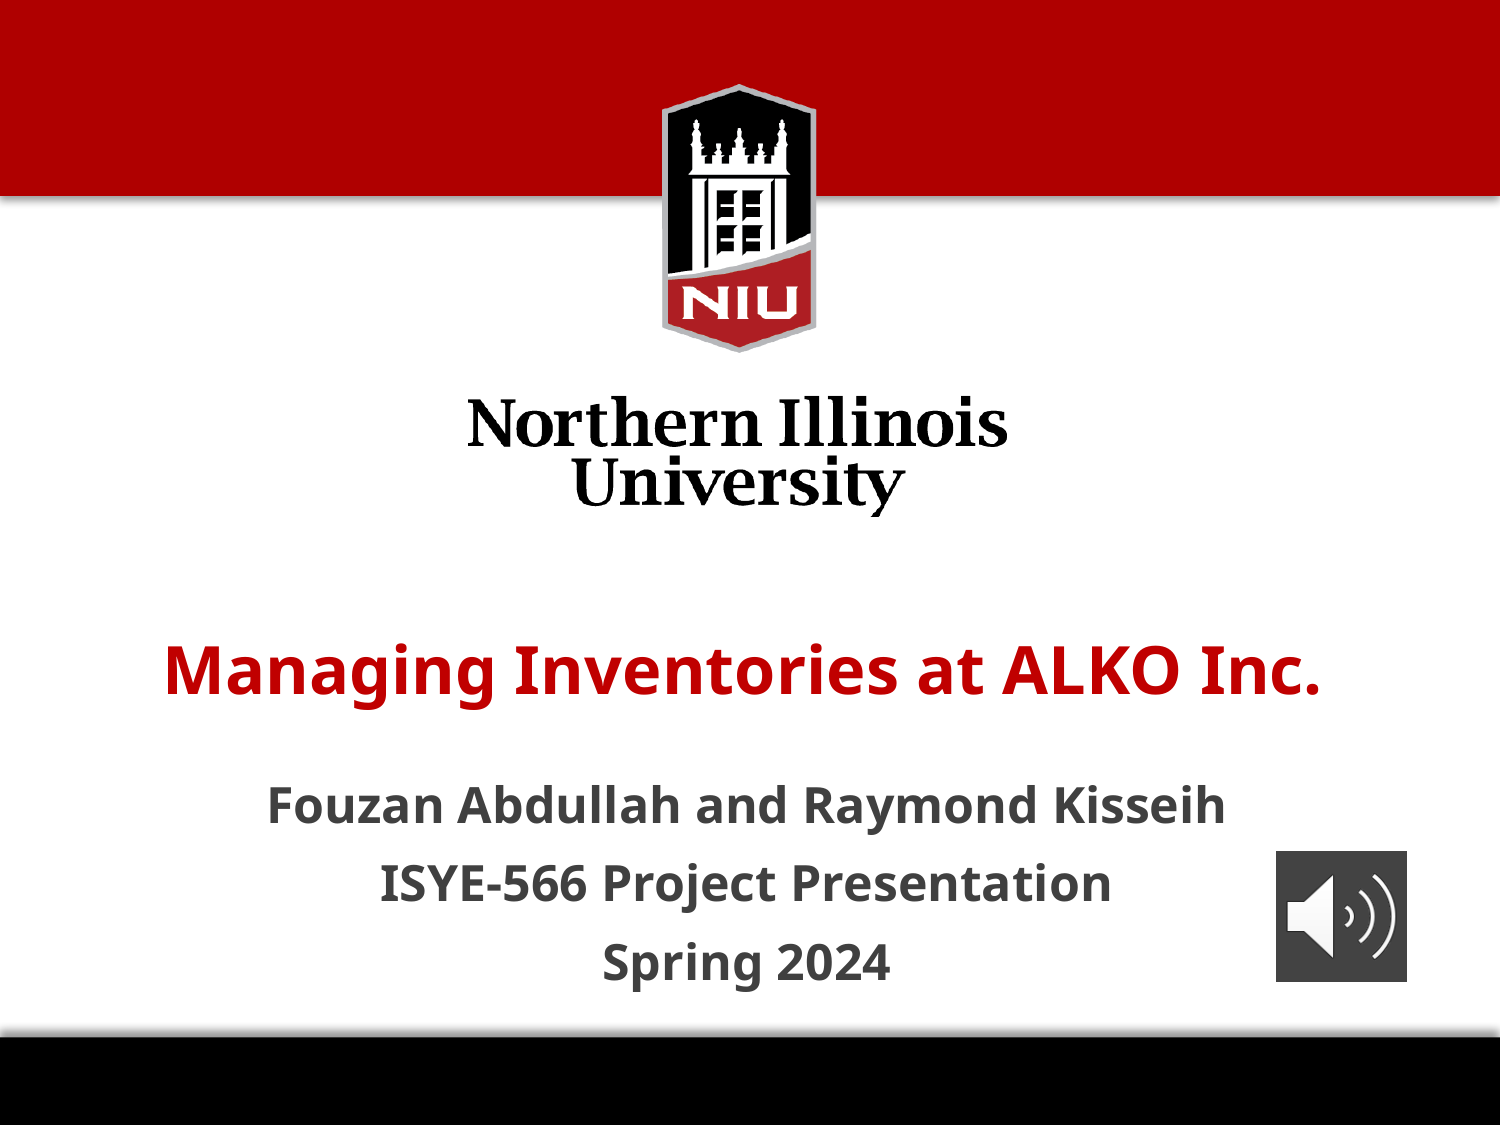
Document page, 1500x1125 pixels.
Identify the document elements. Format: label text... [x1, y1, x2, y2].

subtitle Fouzan Abdullah and Raymond Kisseih ISYE-566 Project Presentation Spring 2024 [12, 762, 1482, 1013]
picture [1274, 849, 1409, 984]
title Managing Inventories at ALKO Inc. [5, 587, 1481, 750]
picture [468, 84, 1007, 517]
